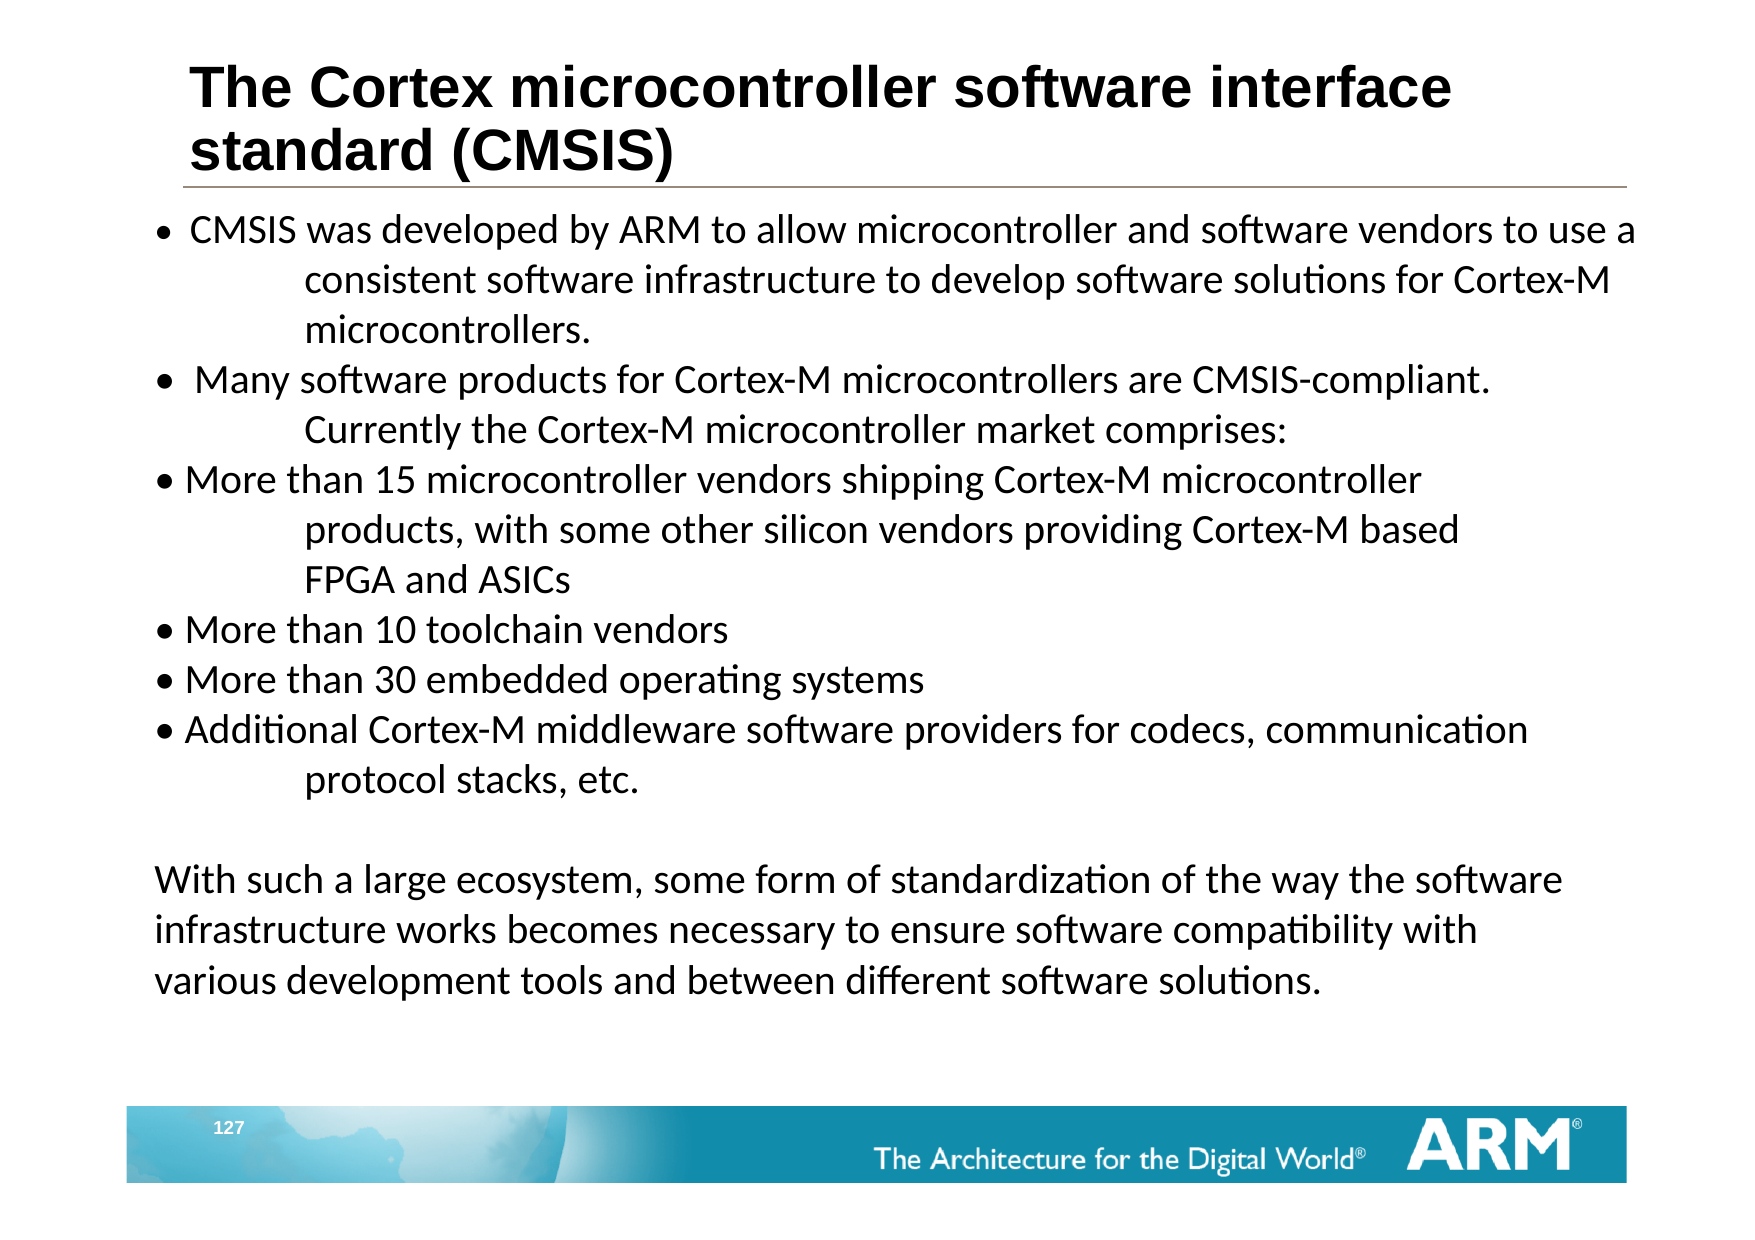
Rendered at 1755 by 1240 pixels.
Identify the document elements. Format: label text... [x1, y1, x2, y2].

title The Cortex microcontroller software interface standard (CMSIS) [189, 57, 1597, 149]
slide_number 127 [198, 1115, 287, 1176]
text_box • CMSIS was developed by ARM to allow microcontroller and software vendors to use a consistent software infrastructure to develop software solutions for Cortex-M microcontrollers. • Many software products for Cortex-M microcontrollers are CMSIS-compliant. Currently the Cortex-M microcontroller market comprises: • More than 15 microcontroller vendors shipping Cortex-M microcontroller products, with some other silicon vendors providing Cortex-M based FPGA and ASICs • More than 10 toolchain vendors • More than 30 embedded operating systems • Additional Cortex-M middleware software providers for codecs, communication protocol stacks, etc. With such a large ecosystem, some form of standardization of the way the software infrastructure works becomes necessary to ensure software compatibility with various development tools and between different software solutions. [139, 194, 1665, 1010]
picture [126, 1106, 1627, 1183]
